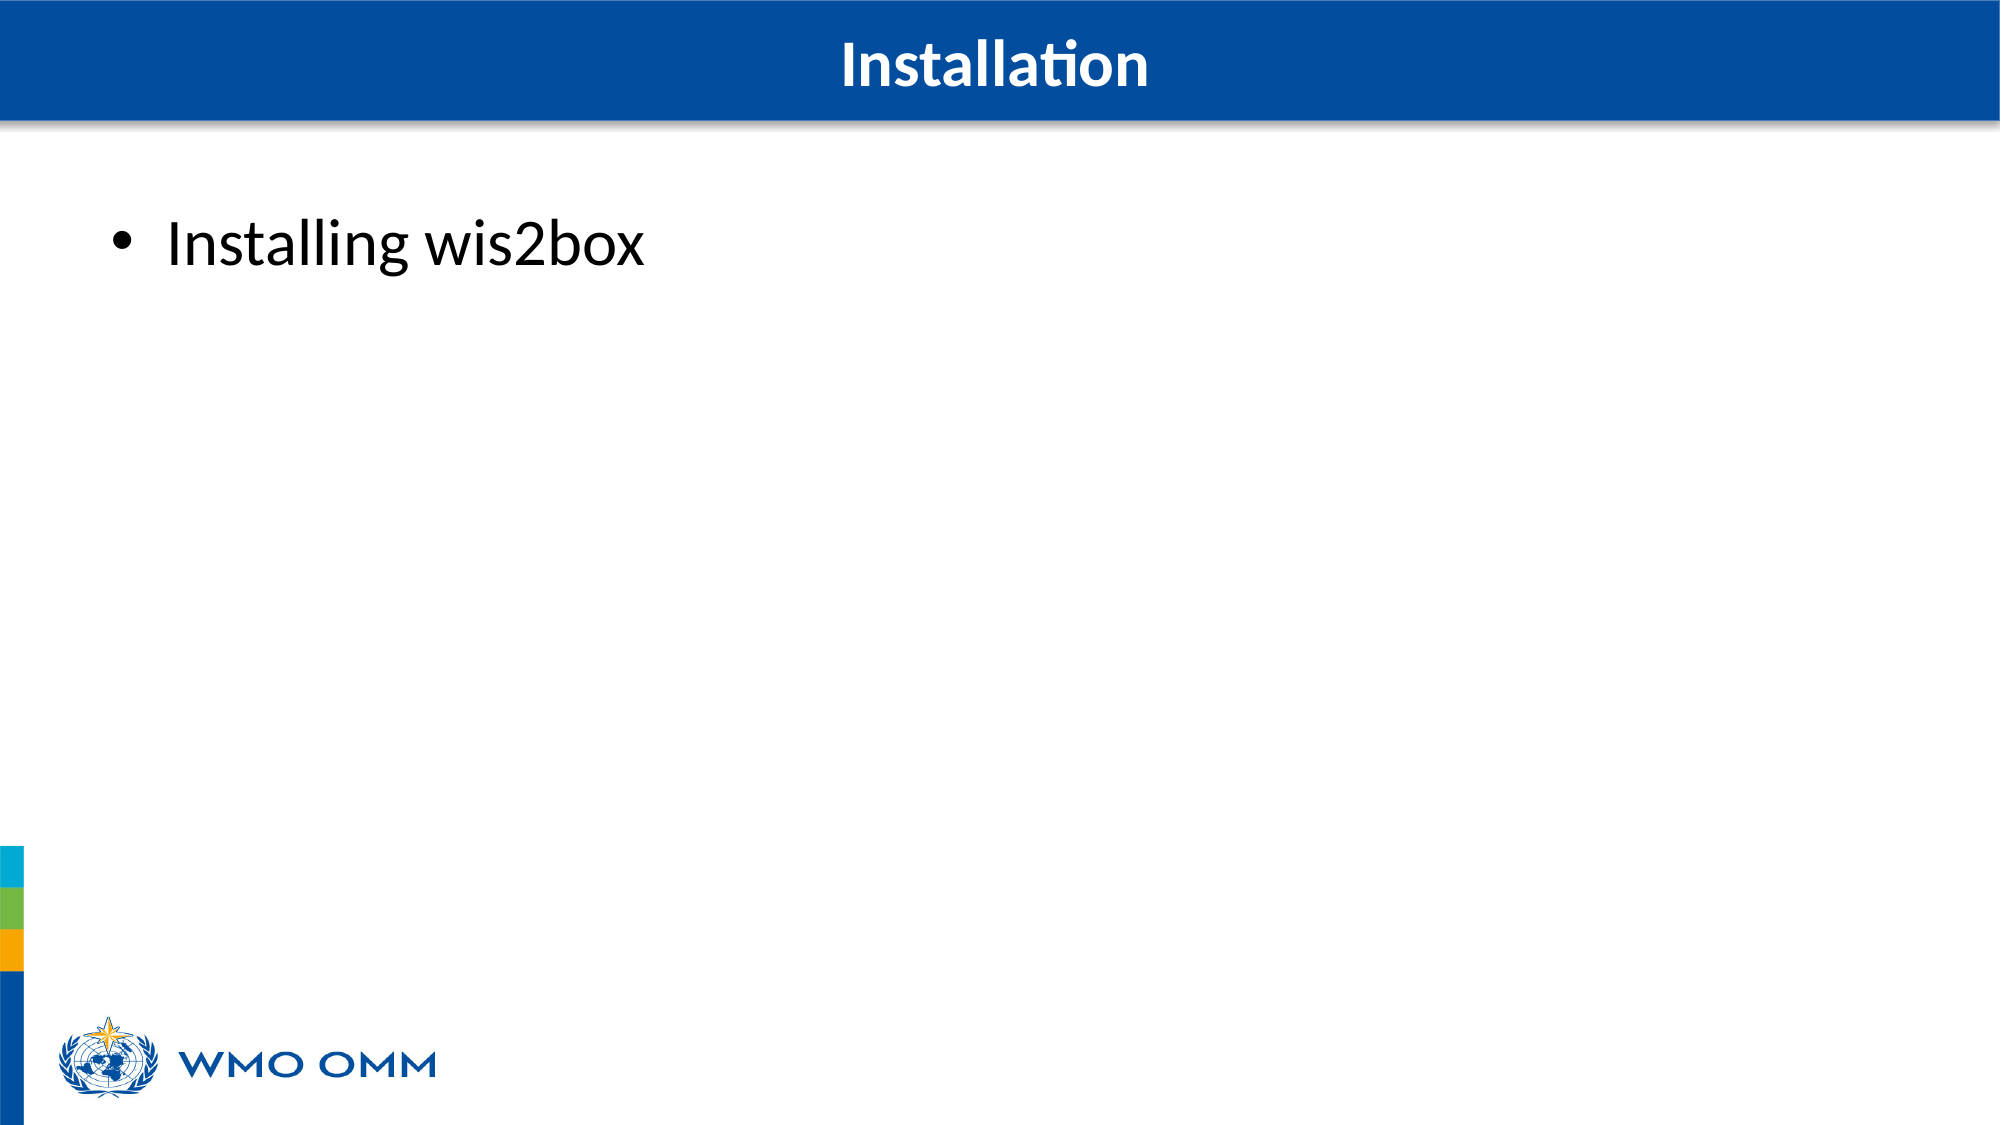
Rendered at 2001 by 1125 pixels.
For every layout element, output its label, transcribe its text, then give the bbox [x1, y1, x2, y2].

list Installing wis2box [95, 191, 1896, 934]
text_box Installation [0, 0, 2000, 121]
picture [0, 845, 435, 1125]
